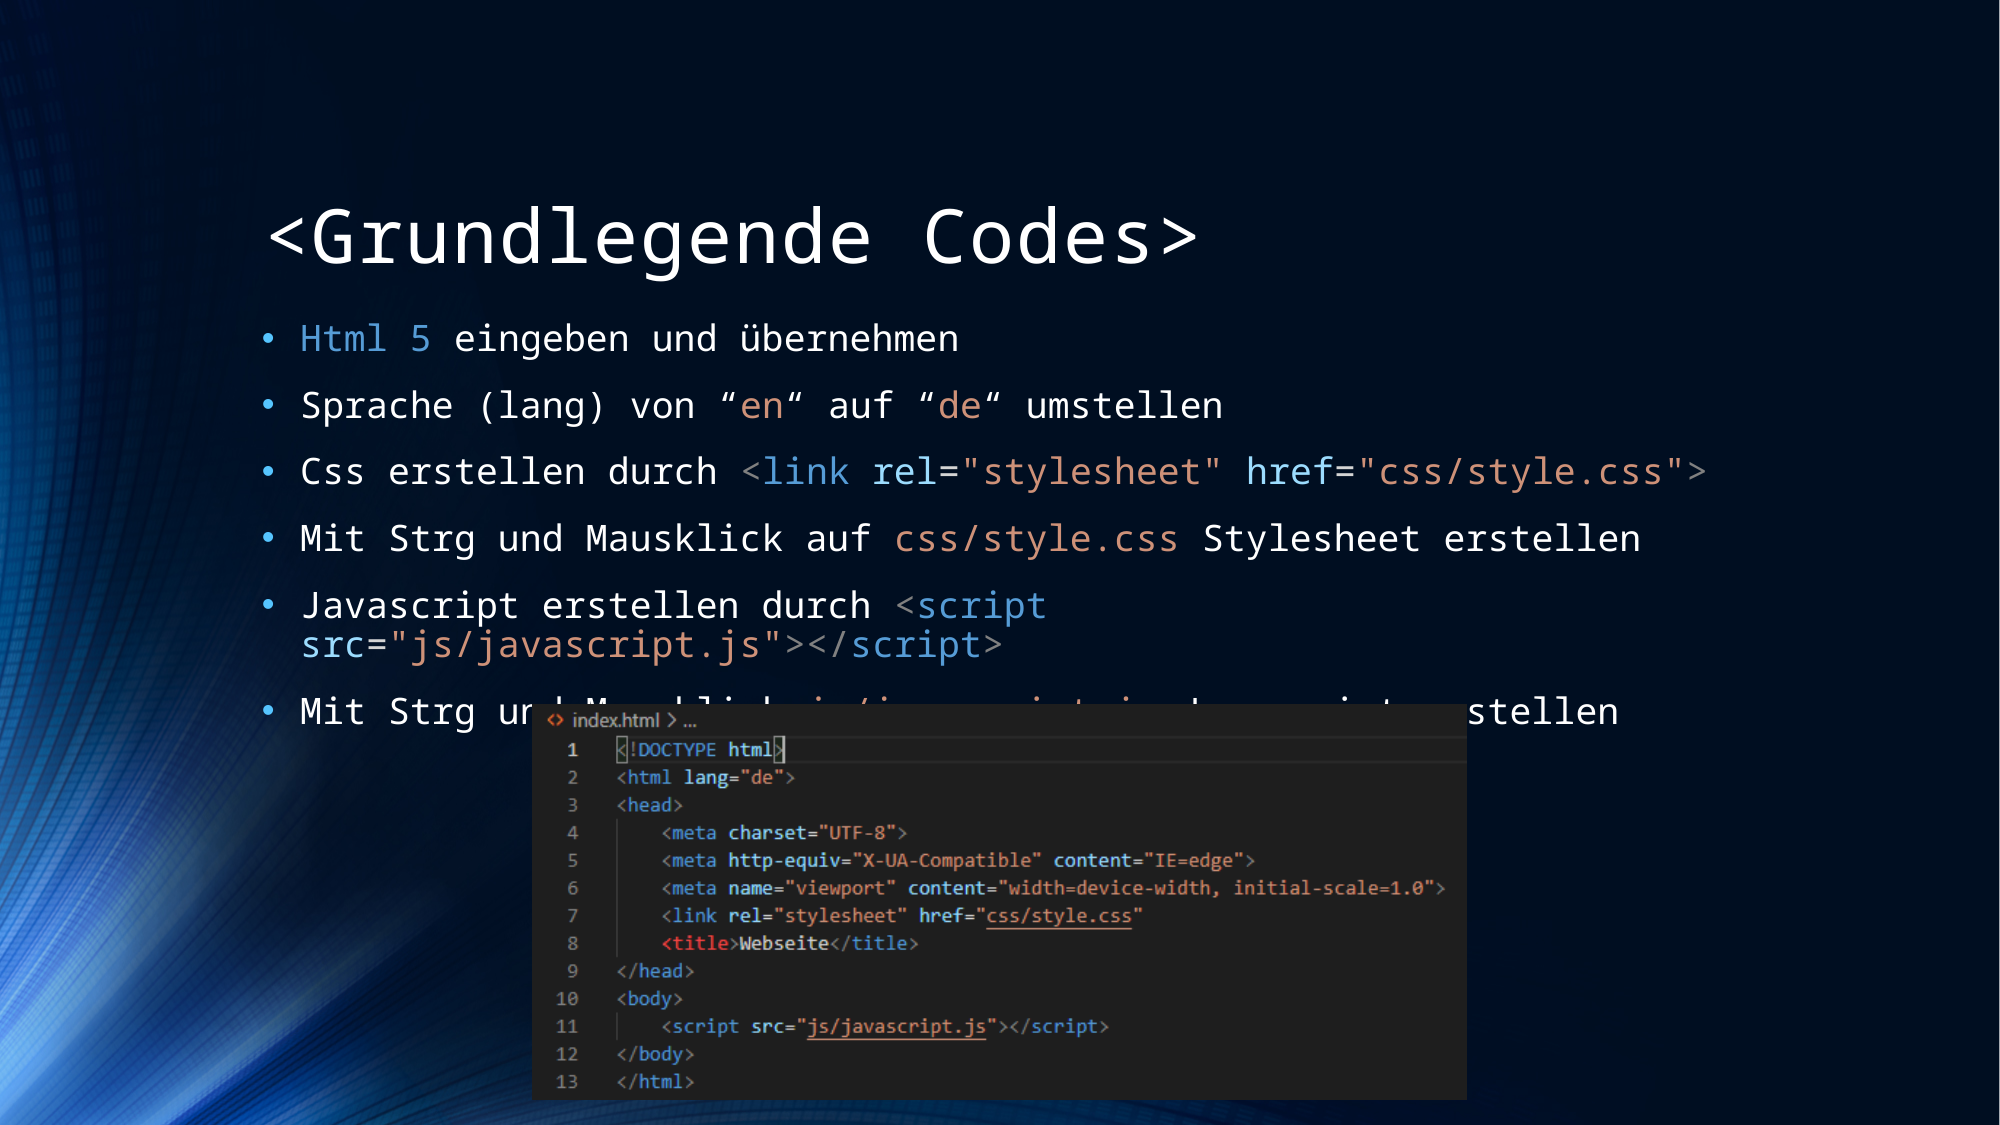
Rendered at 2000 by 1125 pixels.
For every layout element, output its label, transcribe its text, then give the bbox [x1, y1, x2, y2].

picture [0, 0, 2000, 1125]
list Html 5 eingeben und übernehmen Sprache (lang) von “en“ auf “de“ umstellen Css erstellen durch <link rel="stylesheet" href="css/style.css"> Mit Strg und Mausklick auf css/style.css Stylesheet erstellen Javascript erstellen durch <script src="js/javascript.js"></script> Mit Strg und Mausklick js/javascript.js Javascript erstellen [246, 312, 1768, 740]
title <Grundlegende Codes> [249, 62, 1750, 288]
